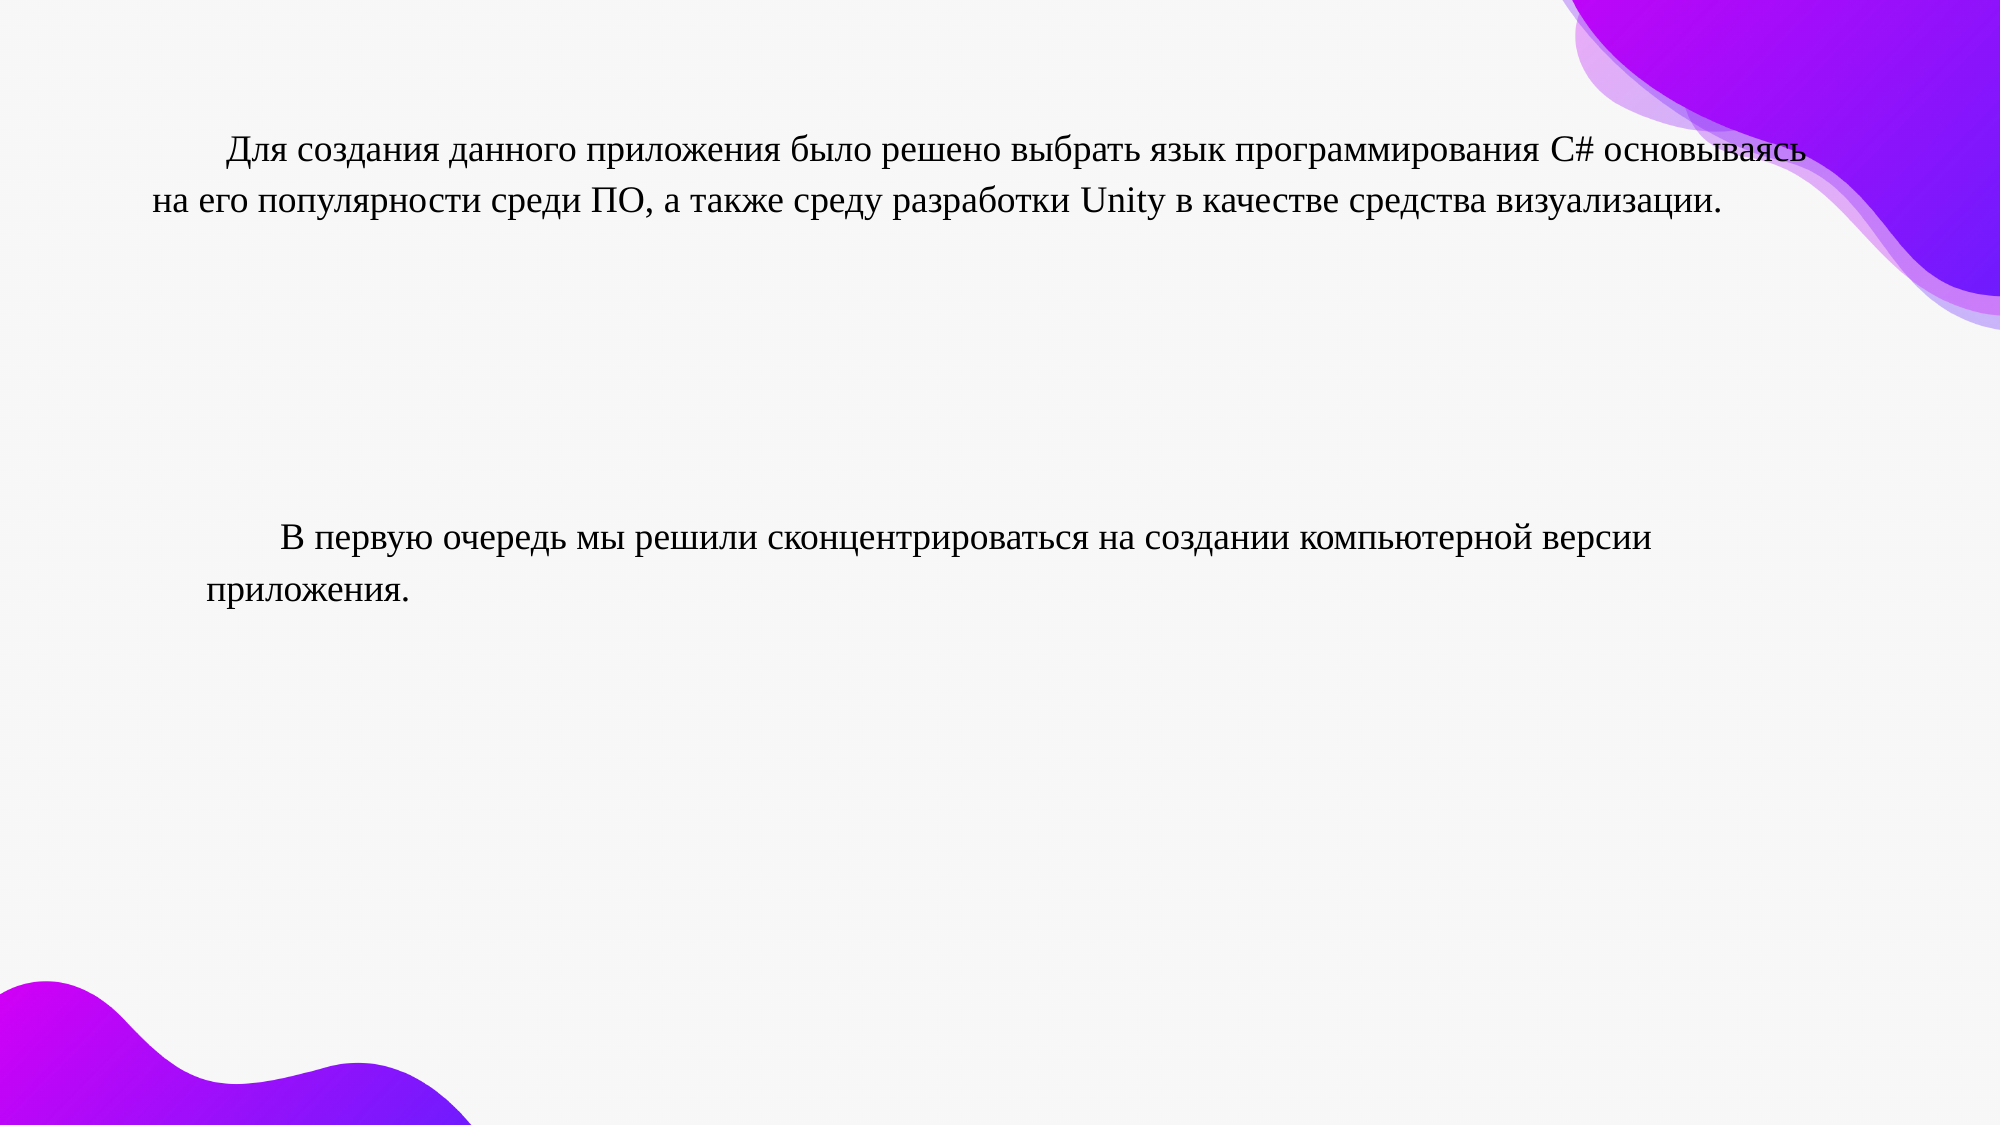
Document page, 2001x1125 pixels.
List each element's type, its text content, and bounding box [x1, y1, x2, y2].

picture [0, 0, 2000, 1125]
title Для создания данного приложения было решено выбрать язык программирования C# основываясь на его популярности среди ПО, а также среду разработки Unity в качестве средства визуализации. [137, 59, 1863, 278]
text_box В первую очередь мы решили сконцентрироваться на создании компьютерной версии приложения. [191, 498, 1809, 565]
